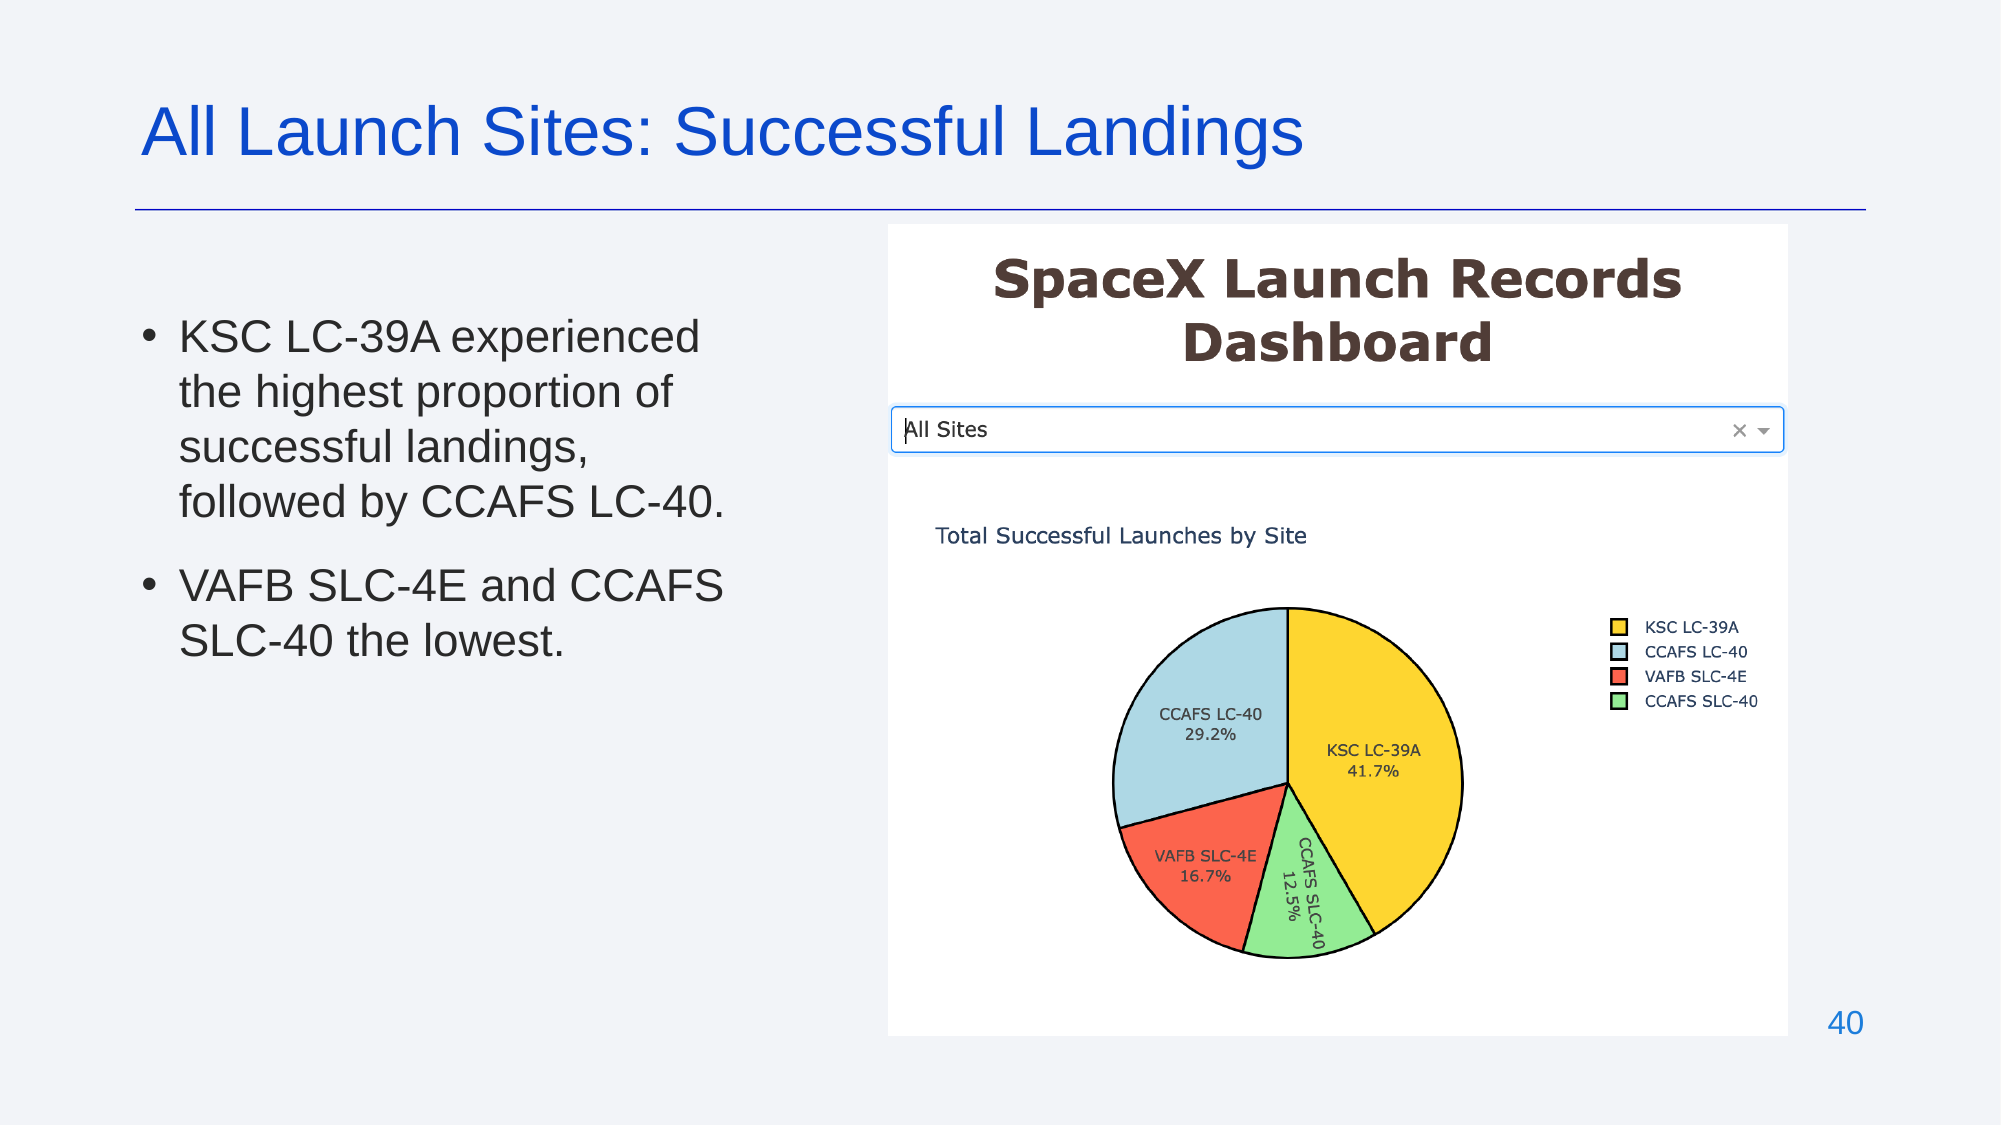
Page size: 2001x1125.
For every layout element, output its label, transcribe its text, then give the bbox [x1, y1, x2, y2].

text_box All Launch Sites: Successful Landings [126, 88, 1852, 179]
slide_number ‹#› [1429, 988, 1880, 1055]
list KSC LC-39A experienced the highest proportion of successful landings, followed by CCAFS LC-40. VAFB SLC-4E and CCAFS SLC-40 the lowest. [126, 299, 773, 1018]
picture [0, 0, 2001, 1125]
